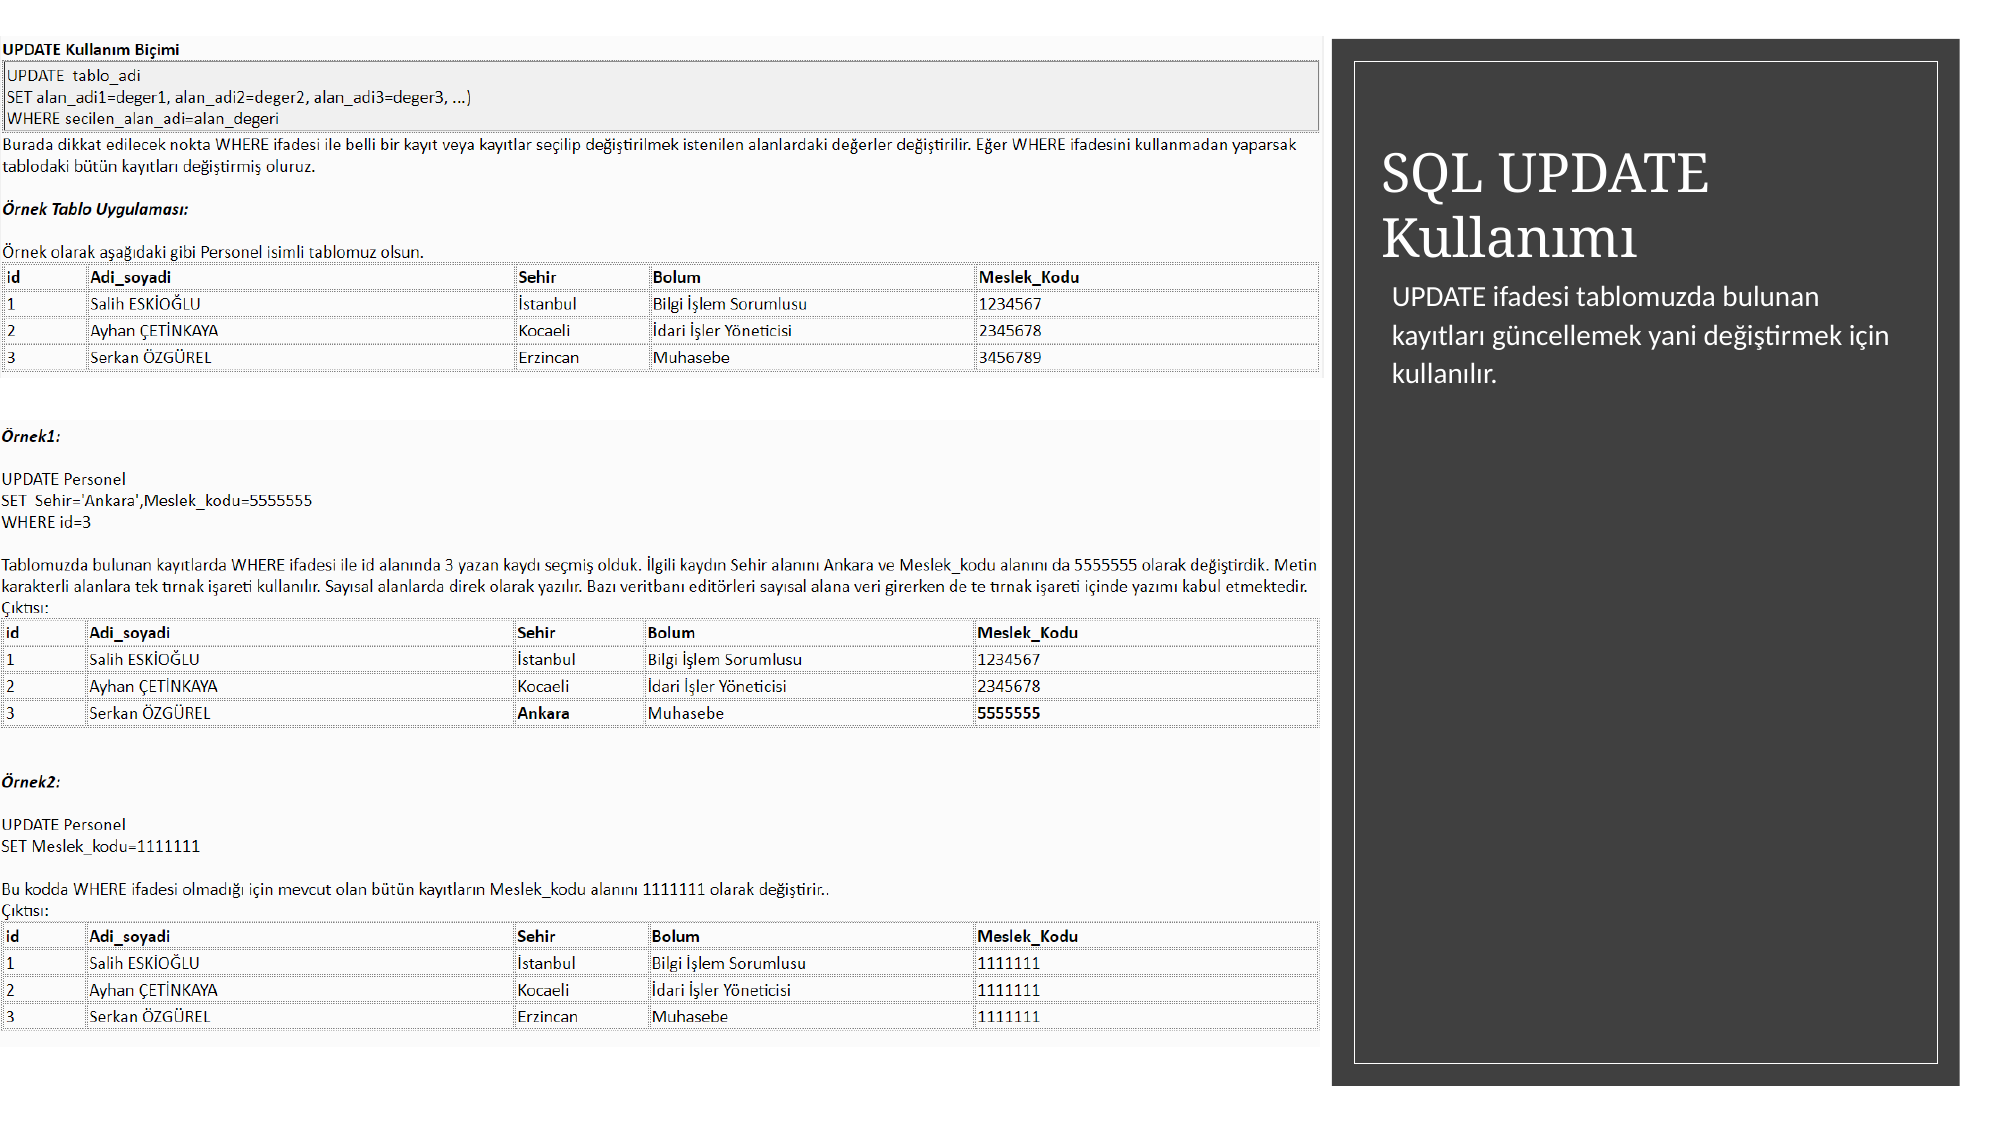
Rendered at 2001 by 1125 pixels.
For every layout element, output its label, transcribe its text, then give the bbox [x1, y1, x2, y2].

picture [0, 36, 1324, 378]
list UPDATE ifadesi tablomuzda bulunan kayıtları güncellemek yani değiştirmek için kullanılır. [1376, 266, 1930, 1058]
picture [0, 420, 1320, 1047]
title SQL UPDATE Kullanımı [1366, 86, 1907, 276]
